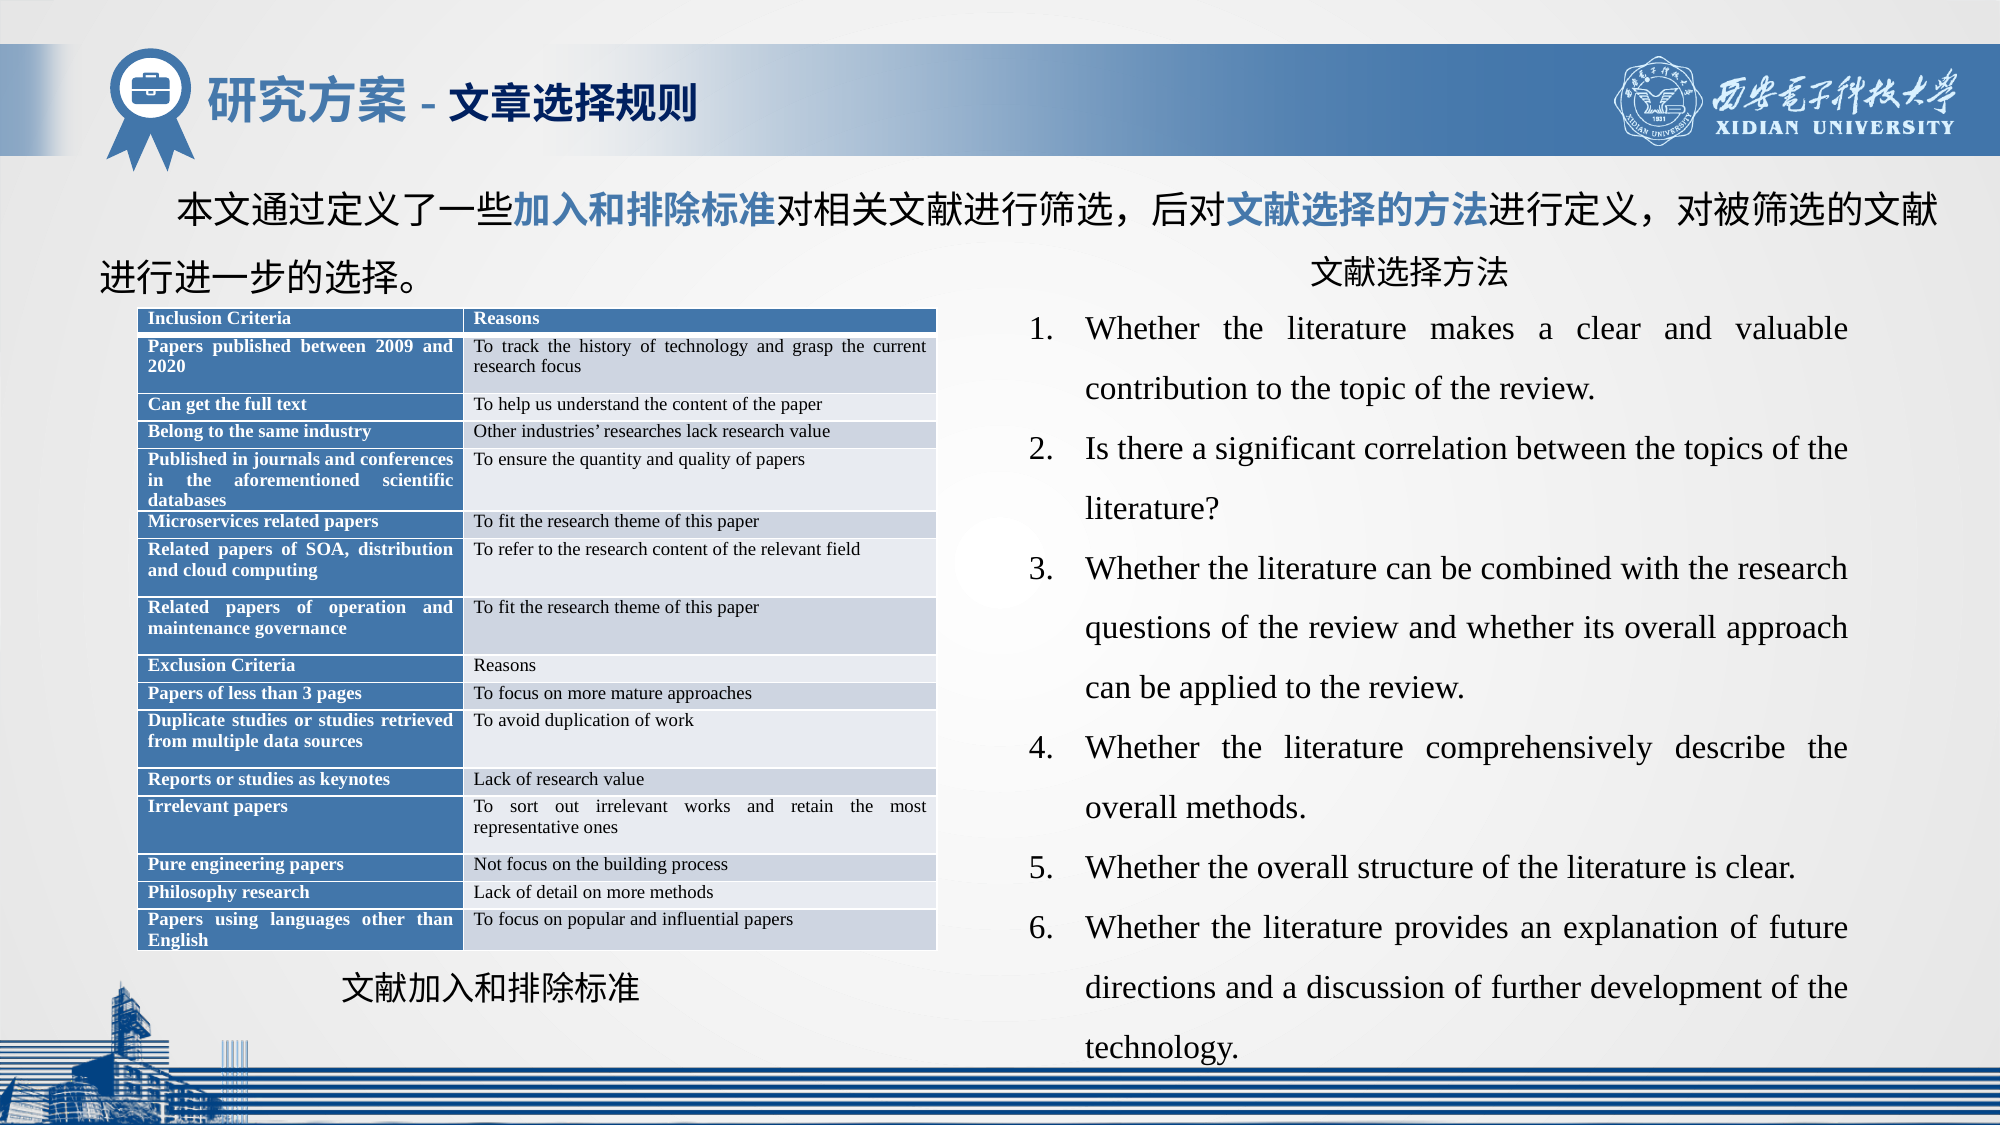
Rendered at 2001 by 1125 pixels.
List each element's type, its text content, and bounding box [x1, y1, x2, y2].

table_cell Philosophy research [138, 882, 463, 908]
text_box 研究方案-文章选择规则 [207, 48, 929, 149]
table_cell Can get the full text [138, 394, 463, 420]
picture [0, 963, 2000, 1125]
table_header Reasons [464, 309, 936, 332]
table_cell Reasons [464, 656, 936, 682]
text_box 文献选择方法 [1295, 244, 1656, 299]
table_cell To avoid duplication of work [464, 711, 936, 767]
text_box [114, 52, 187, 169]
table_cell Not focus on the building process [464, 855, 936, 881]
table_cell Papers published between 2009 and 2020 [138, 338, 463, 393]
table_cell Duplicate studies or studies retrieved from multiple data sources [138, 711, 463, 767]
picture [0, 44, 2000, 156]
table_cell To focus on popular and influential papers [464, 910, 936, 950]
table_cell Other industries’ researches lack research value [464, 422, 936, 448]
table_cell Related papers of operation and maintenance governance [138, 598, 463, 654]
table_cell To sort out irrelevant works and retain the most representative ones [464, 797, 936, 853]
table_cell To fit the research theme of this paper [464, 512, 936, 538]
text_box Whether the literature makes a clear and valuable contribution to the topic of the review. Is there a significant correlation between the topics of the literature? Whether the literature can be combined with the research questions of the review and whether its overall approach can be applied to the review. Whether the literature comprehensively describe the overall methods. Whether the overall structure of the literature is clear. Whether the literature provides an explanation of future directions and a discussion of further development of the technology. [1014, 306, 1865, 961]
table_cell Microservices related papers [138, 512, 463, 538]
table_cell To fit the research theme of this paper [464, 598, 936, 654]
table_cell To track the history of technology and grasp the current research focus [464, 338, 936, 393]
table_cell Irrelevant papers [138, 797, 463, 853]
table_header Inclusion Criteria [138, 309, 463, 332]
table_cell Papers using languages other than English [138, 910, 463, 950]
table_cell Published in journals and conferences in the aforementioned scientific databases [138, 449, 463, 510]
text_box 本文通过定义了一些加入和排除标准对相关文献进行筛选，后对文献选择的方法进行定义，对被筛选的文献进行进一步的选择。 [84, 156, 1962, 306]
table_cell Pure engineering papers [138, 855, 463, 881]
table_cell Reports or studies as keynotes [138, 769, 463, 795]
table_cell Exclusion Criteria [138, 656, 463, 682]
table_cell Lack of research value [464, 769, 936, 795]
table_cell Papers of less than 3 pages [138, 683, 463, 709]
table_cell To refer to the research content of the relevant field [464, 539, 936, 596]
table_cell Lack of detail on more methods [464, 882, 936, 908]
table_cell To ensure the quantity and quality of papers [464, 449, 936, 510]
table_cell To focus on more mature approaches [464, 683, 936, 709]
table_cell Related papers of SOA, distribution and cloud computing [138, 539, 463, 596]
table_cell Belong to the same industry [138, 422, 463, 448]
table_cell To help us understand the content of the paper [464, 394, 936, 420]
